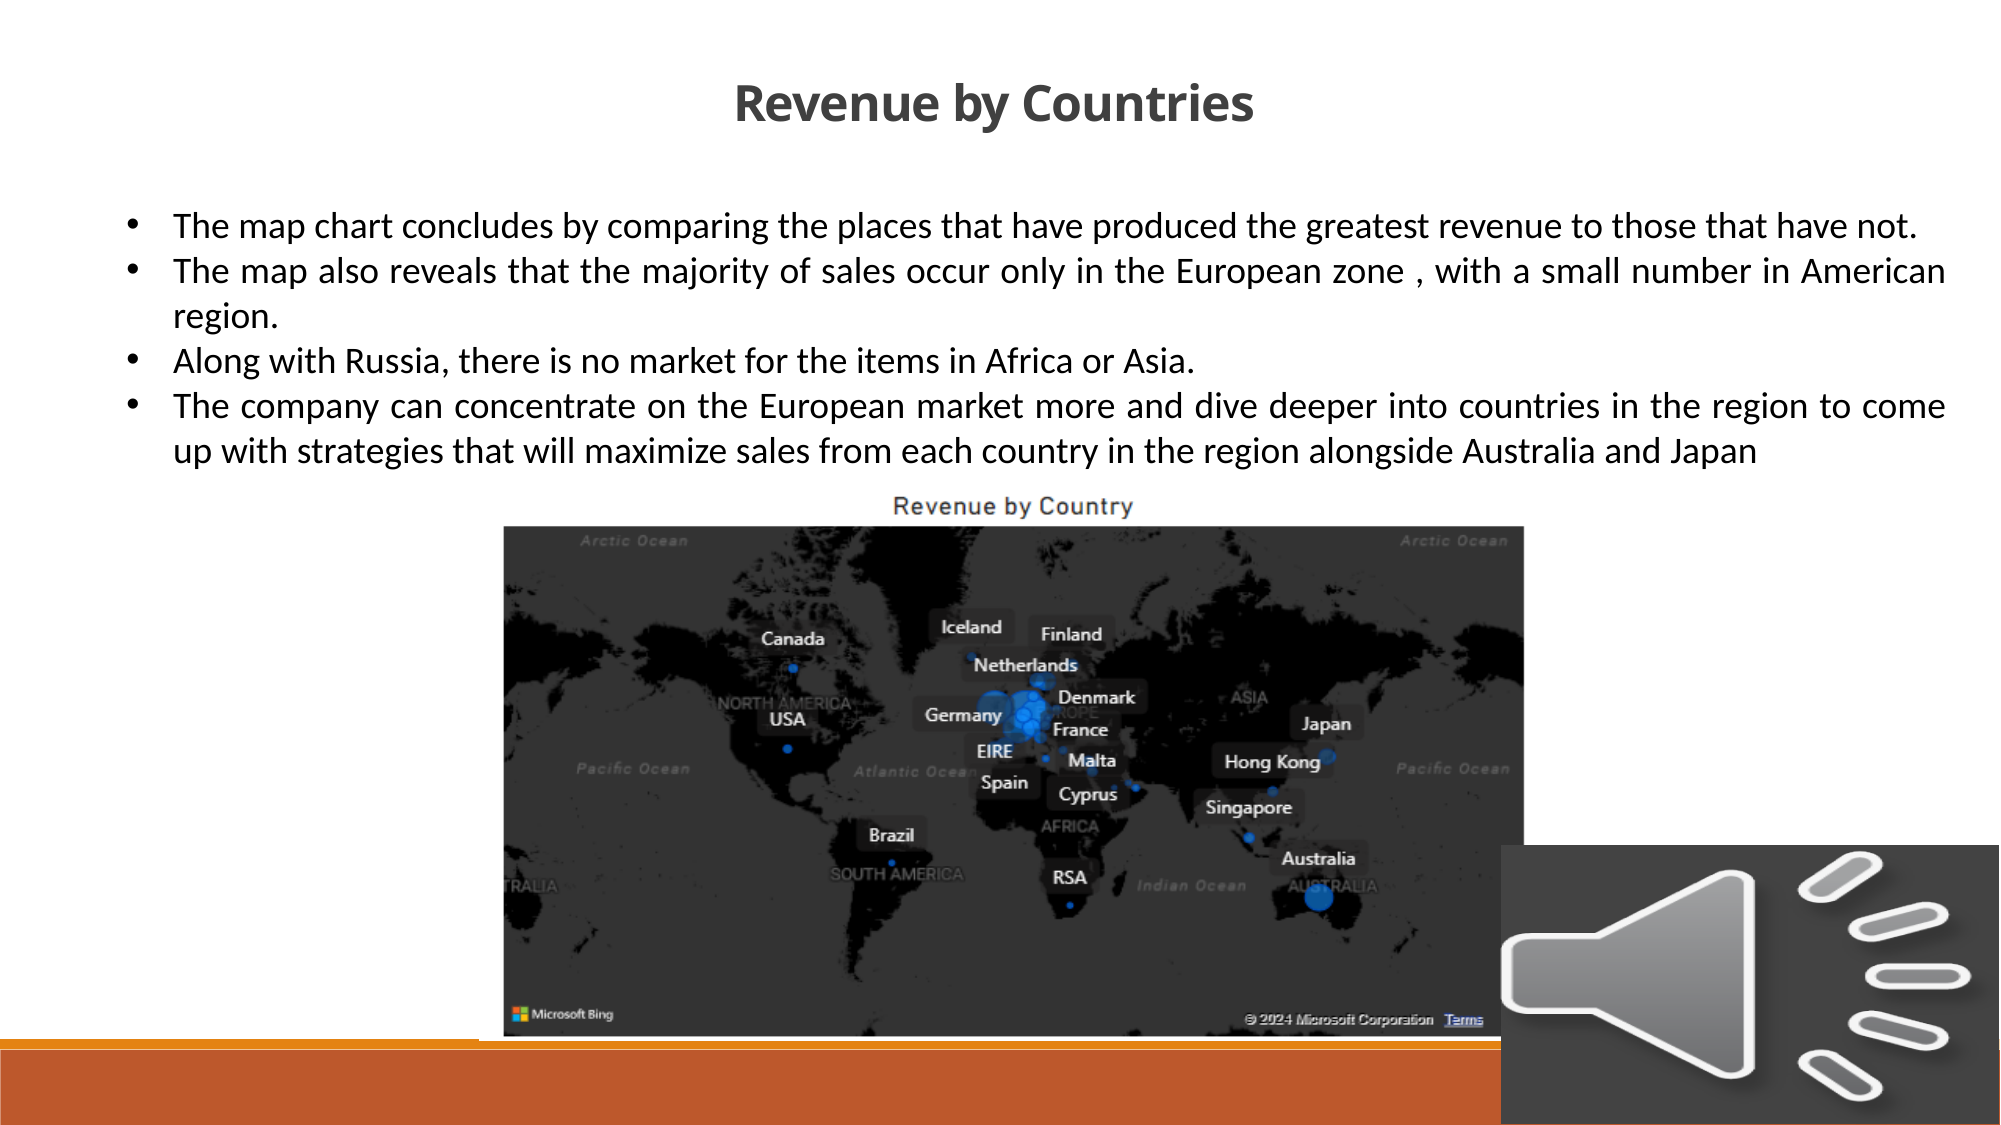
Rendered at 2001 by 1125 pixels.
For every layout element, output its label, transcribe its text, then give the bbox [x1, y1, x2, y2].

text_box The map chart concludes by comparing the places that have produced the greatest revenue to those that have not. The map also reveals that the majority of sales occur only in the European zone , with a small number in American region. Along with Russia, there is no market for the items in Africa or Asia. The company can concentrate on the European market more and dive deeper into countries in the region to come up with strategies that will maximize sales from each country in the region alongside Australia and Japan [36, 193, 1964, 479]
picture [479, 480, 2000, 1125]
text_box Revenue by Countries [0, 33, 2000, 140]
